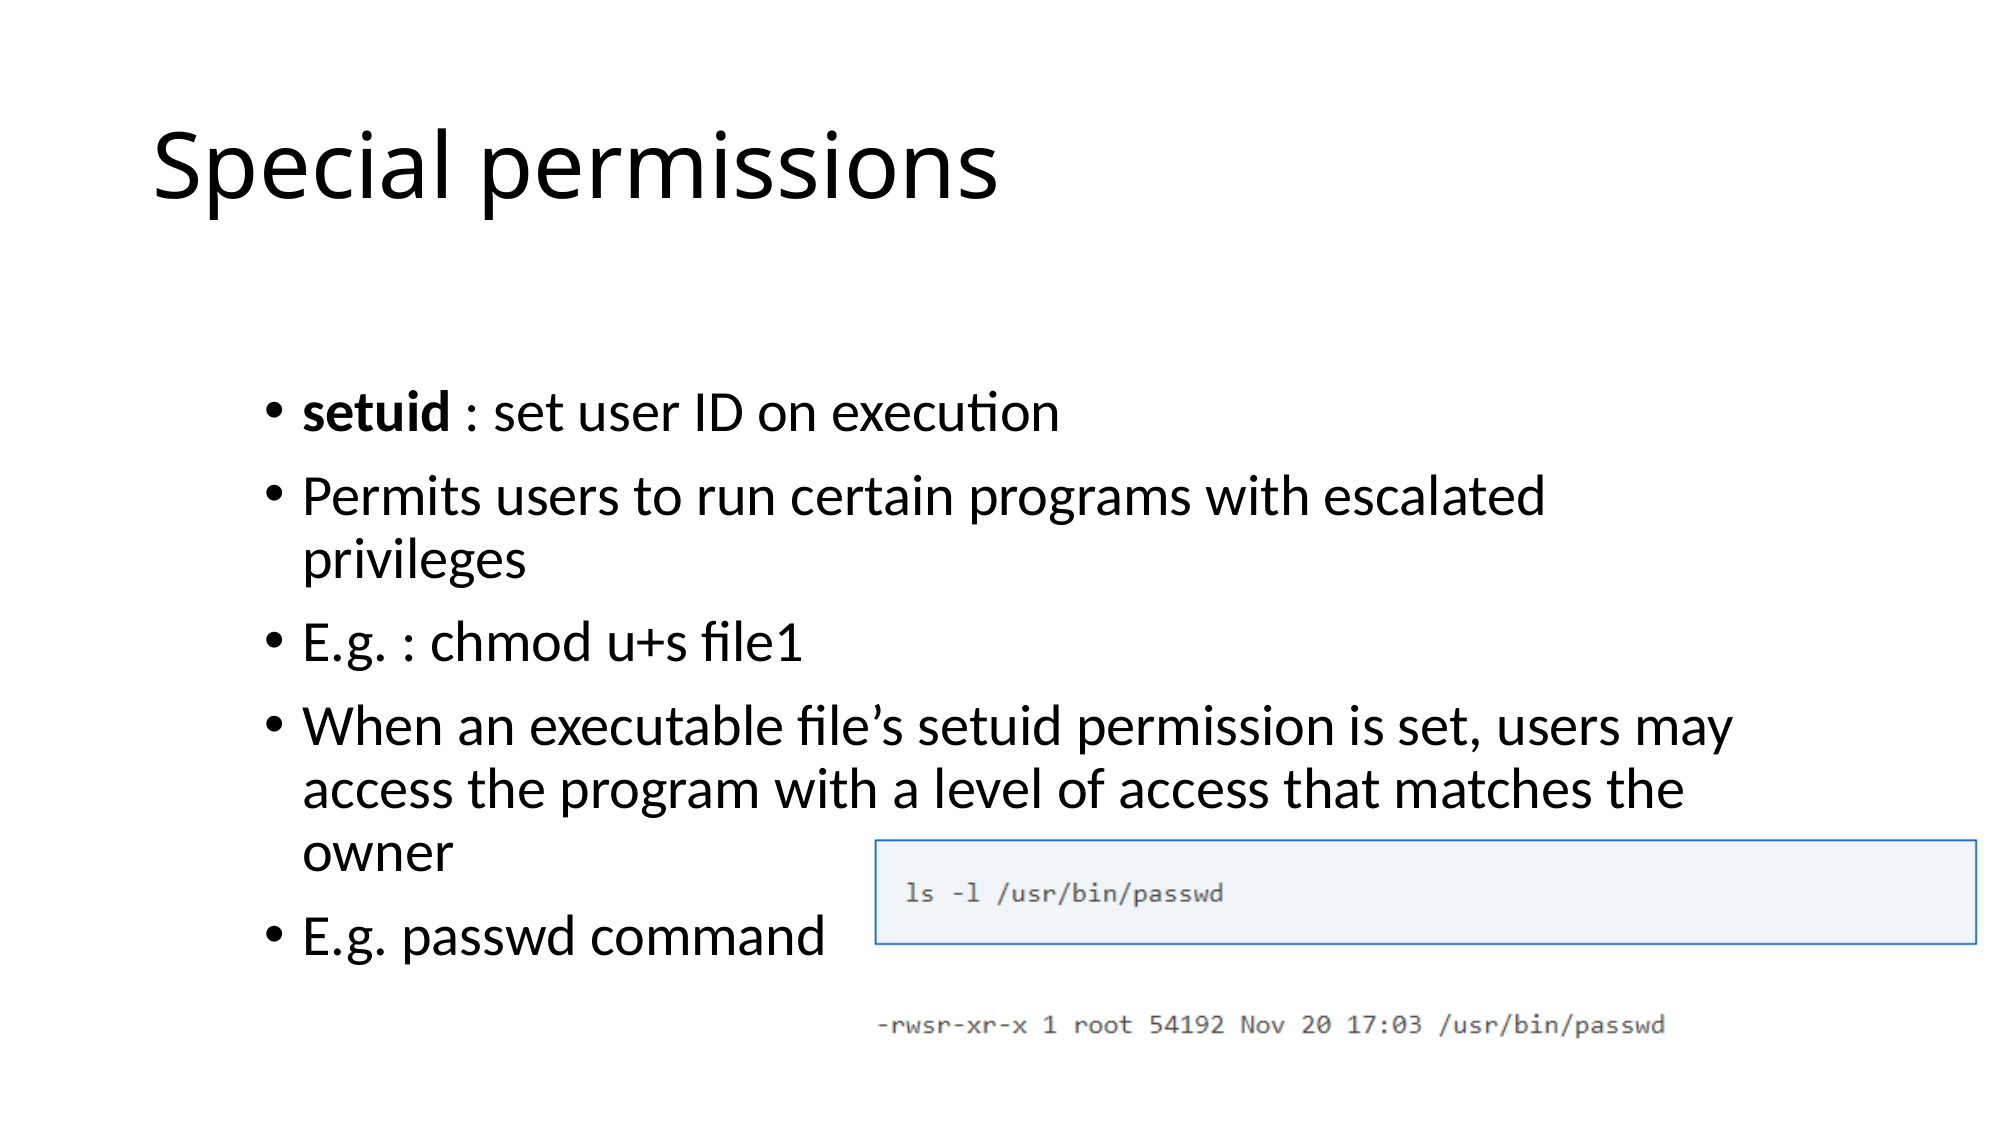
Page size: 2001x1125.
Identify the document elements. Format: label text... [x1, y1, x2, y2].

title Special permissions [137, 59, 1863, 278]
picture [870, 819, 1986, 1068]
list setuid : set user ID on execution Permits users to run certain programs with escalated privileges E.g. : chmod u+s file1 When an executable file’s setuid permission is set, users may access the program with a level of access that matches the owner E.g. passwd command [249, 373, 1756, 1061]
